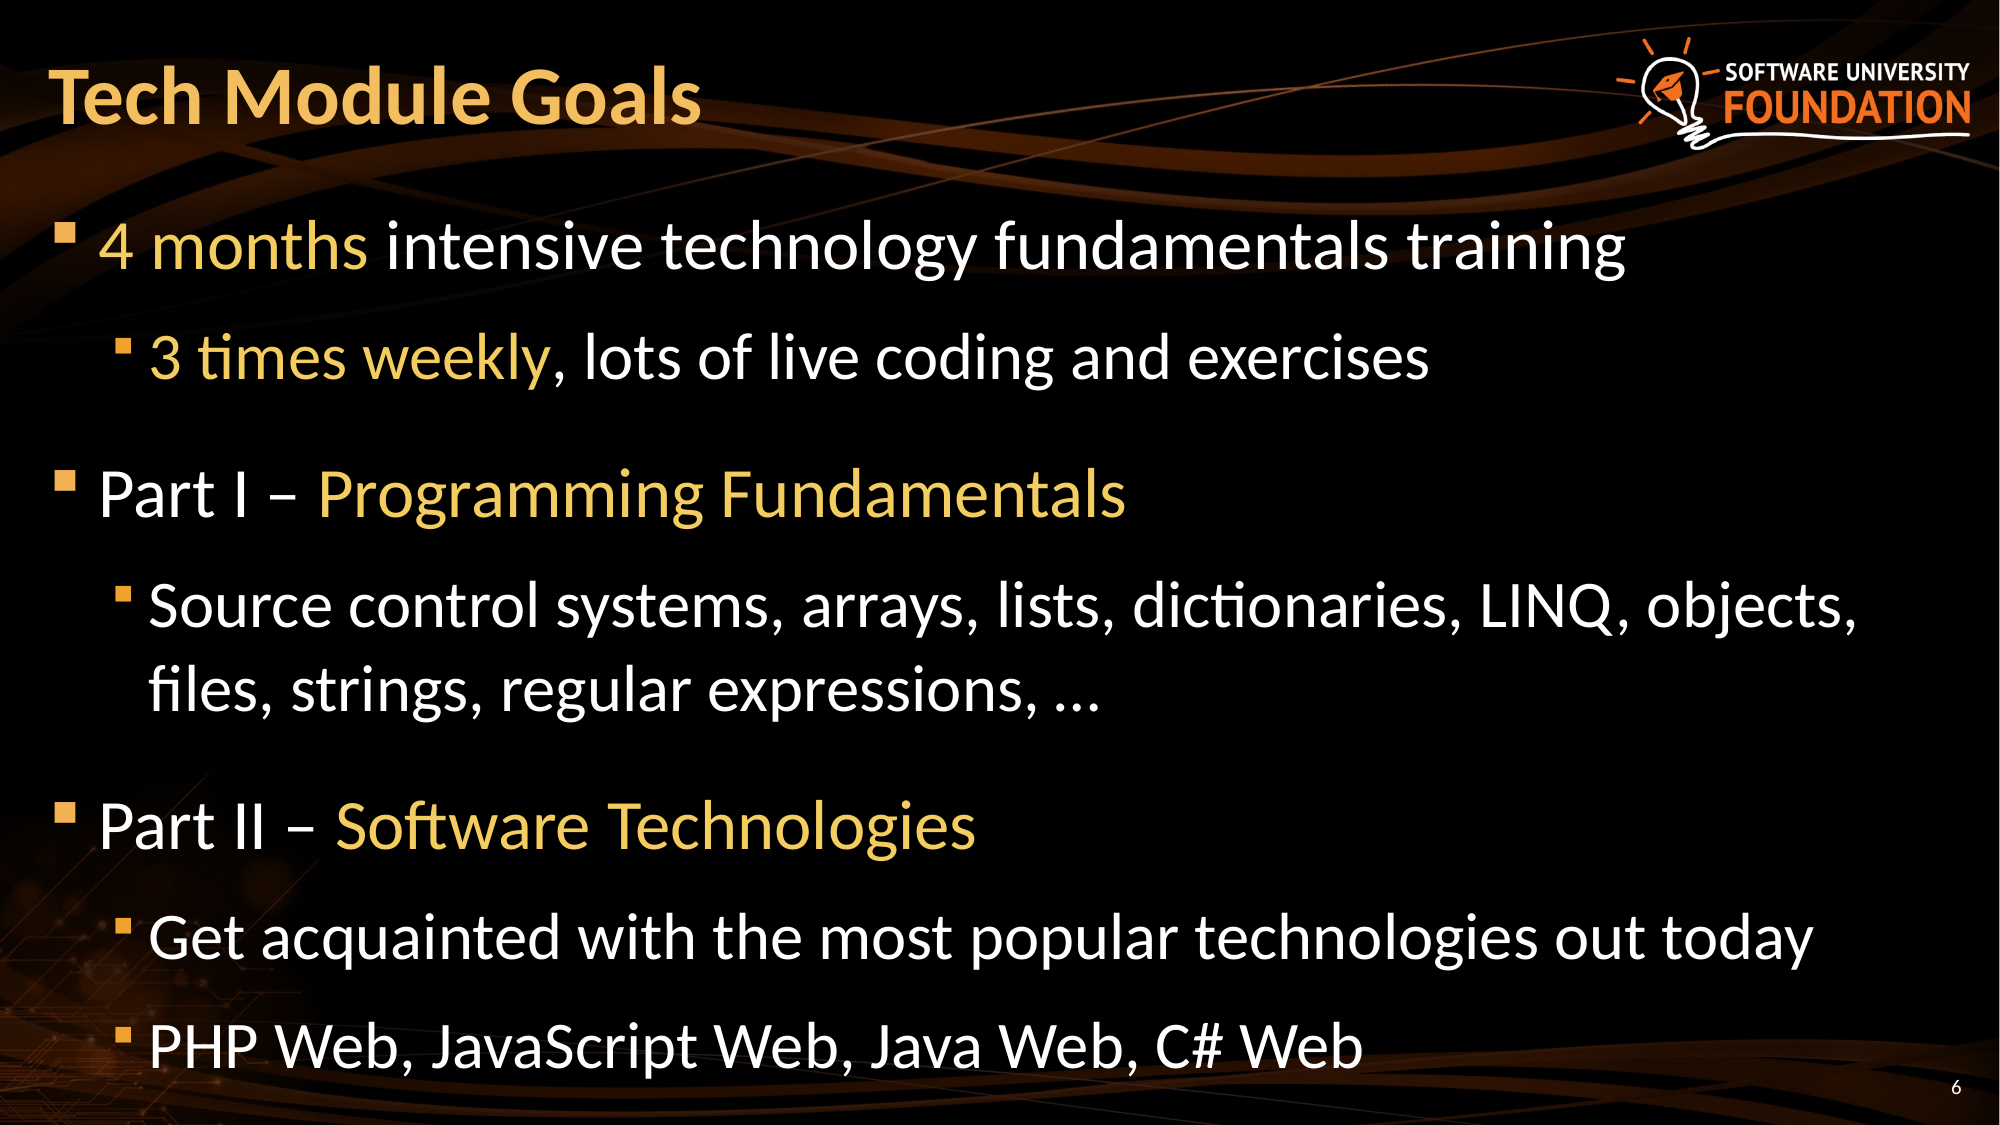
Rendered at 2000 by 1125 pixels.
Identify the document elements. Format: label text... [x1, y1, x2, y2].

list 4 months intensive technology fundamentals training 3 times weekly, lots of live coding and exercises Part I – Programming Fundamentals Source control systems, arrays, lists, dictionaries, LINQ, objects, files, strings, regular expressions, … Part II – Software Technologies Get acquainted with the most popular technologies out today PHP Web, JavaScript Web, Java Web, C# Web [31, 188, 1968, 1103]
picture [0, 0, 2000, 1125]
title Tech Module Goals [30, 6, 1602, 189]
